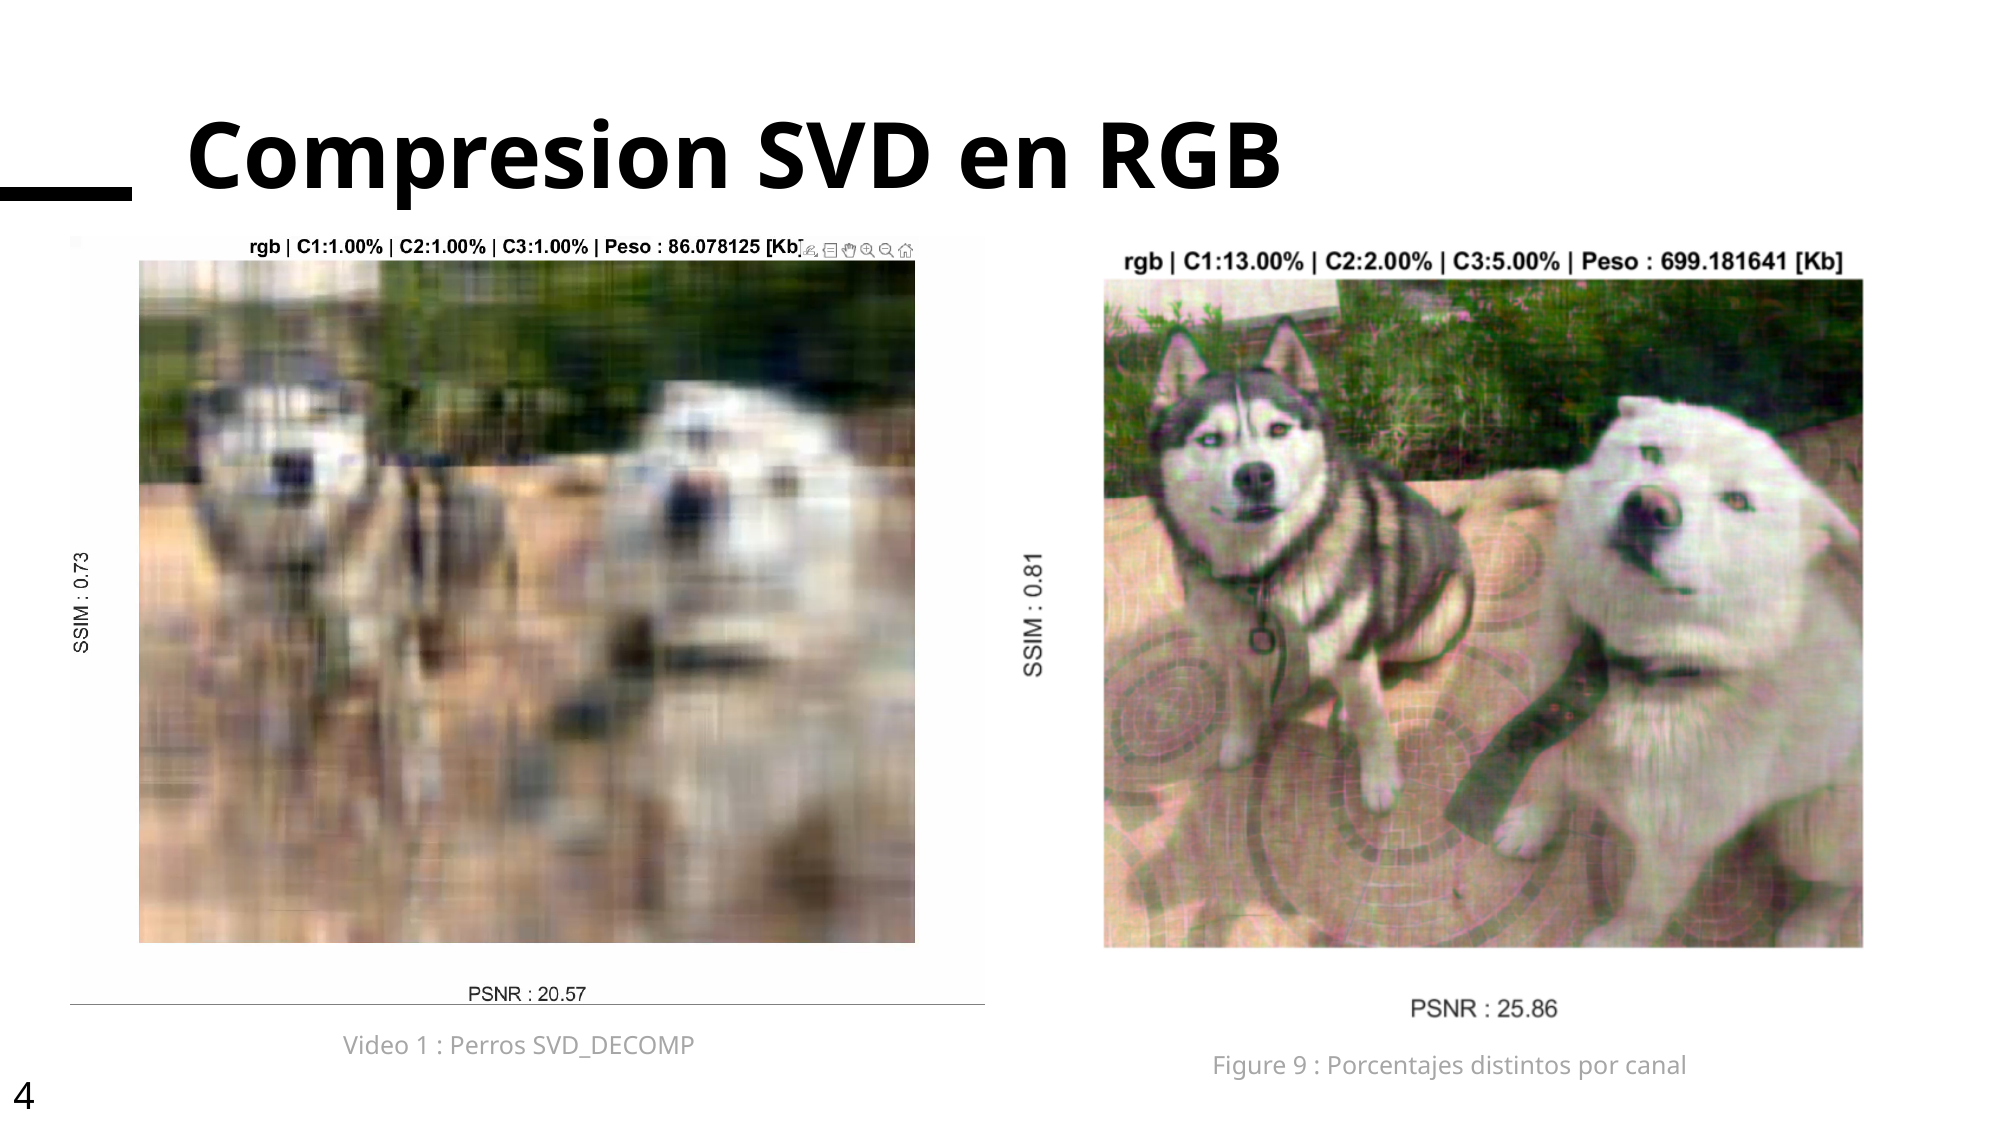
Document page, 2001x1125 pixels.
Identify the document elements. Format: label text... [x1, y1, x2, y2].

text_box Video 1 : Perros SVD_DECOMP [328, 1021, 728, 1067]
text_box 4 [0, 1064, 84, 1125]
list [1014, 236, 1906, 1045]
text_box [69, 236, 986, 1006]
text_box Figure 9 : Porcentajes distintos por canal [1197, 1045, 1723, 1087]
title Compresion SVD en RGB [169, 106, 1798, 319]
